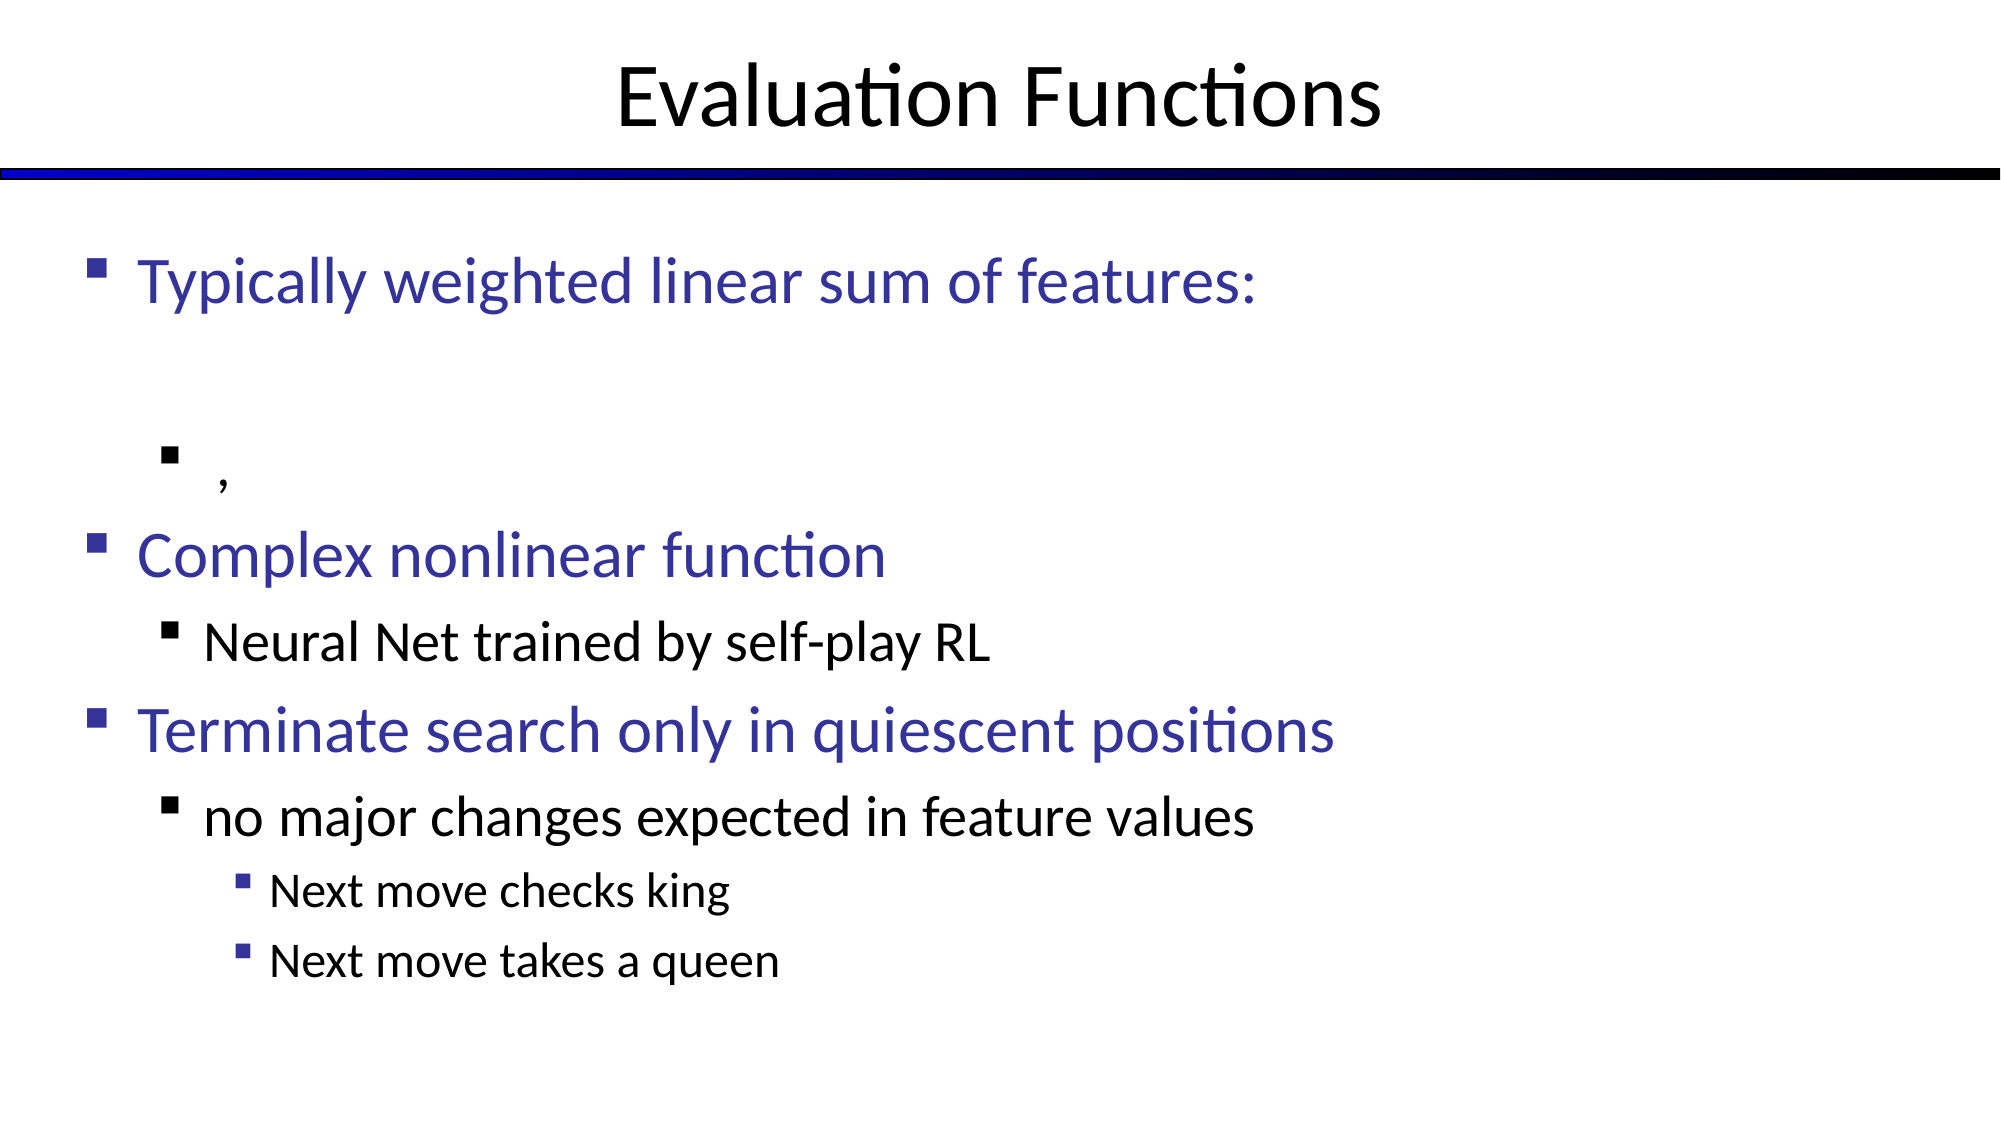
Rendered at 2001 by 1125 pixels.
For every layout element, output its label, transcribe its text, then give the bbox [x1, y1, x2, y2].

title Evaluation Functions [0, 0, 2000, 184]
